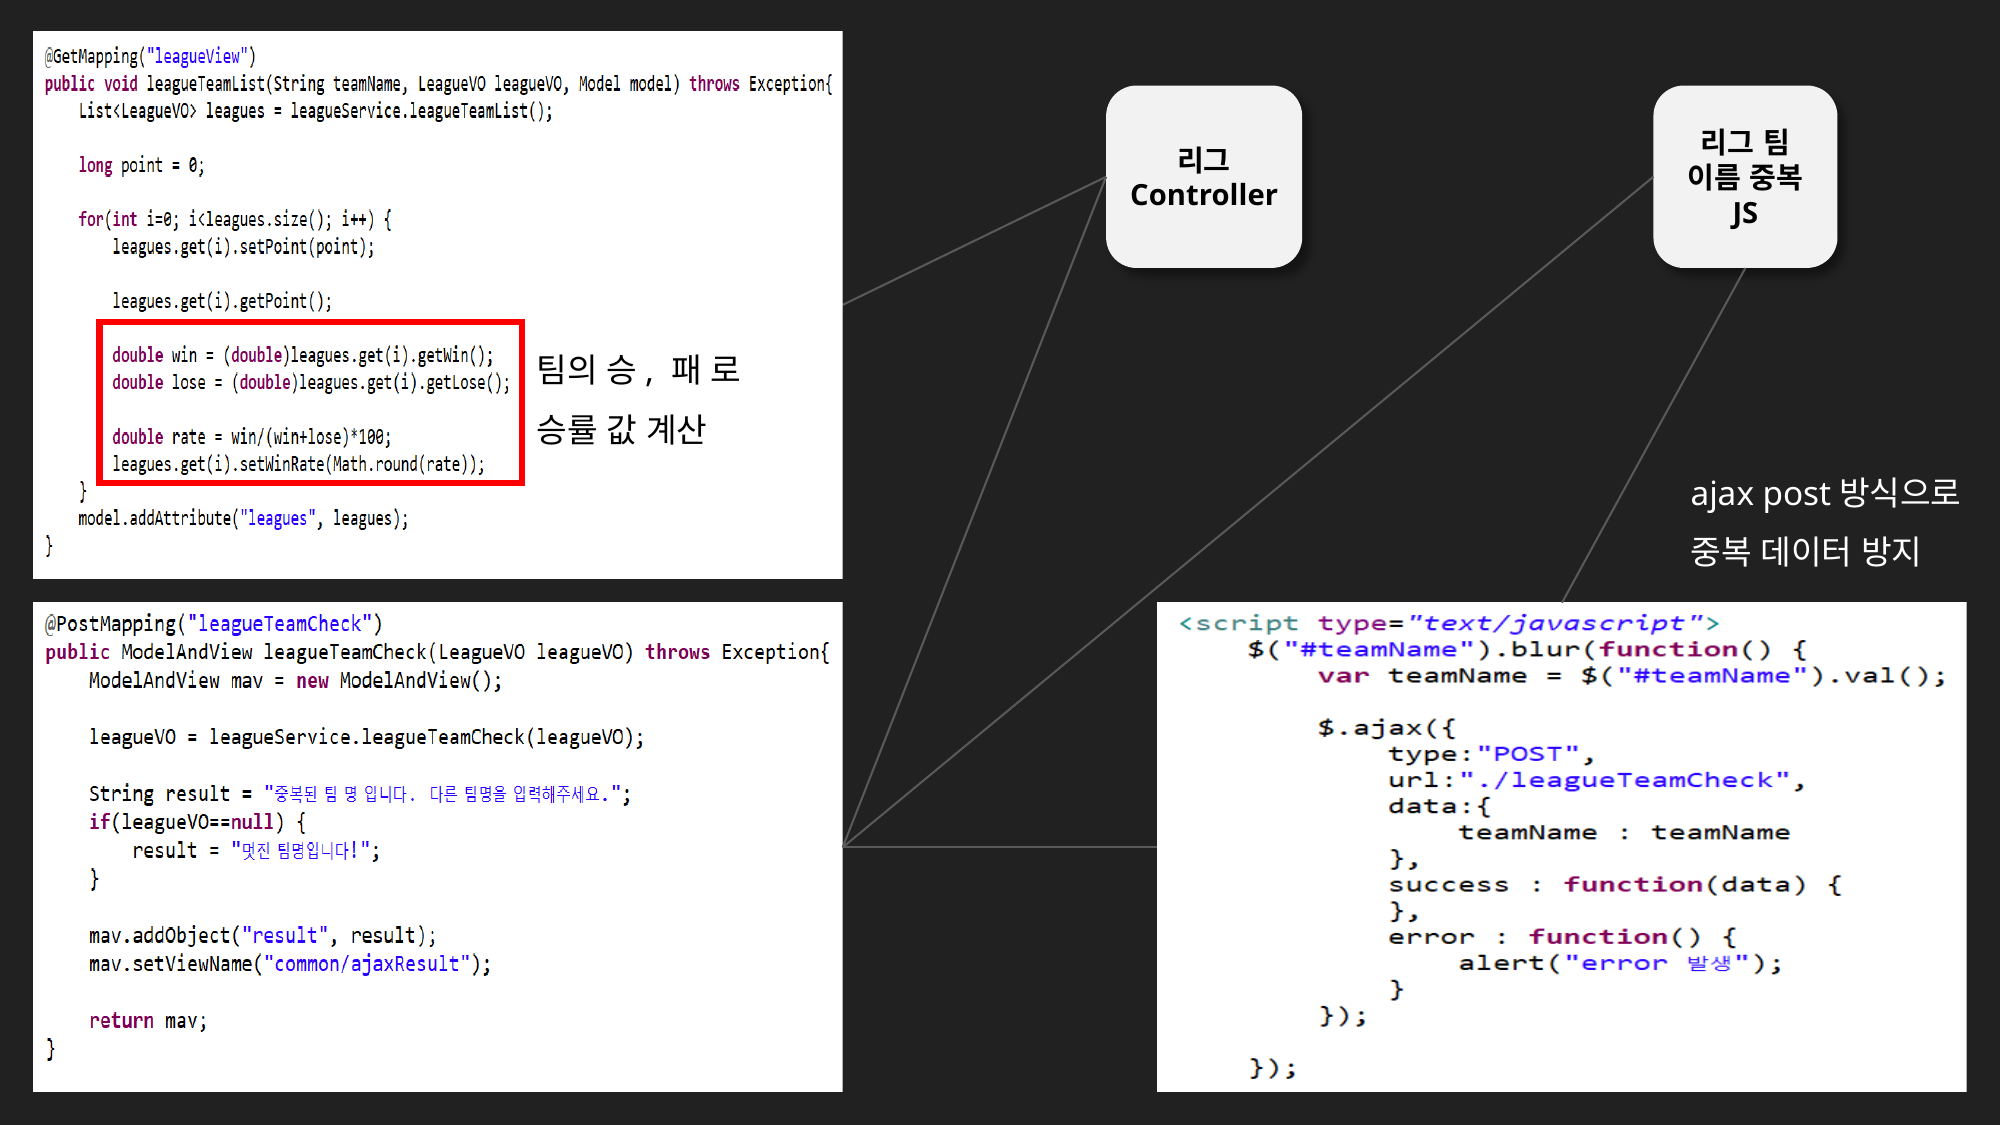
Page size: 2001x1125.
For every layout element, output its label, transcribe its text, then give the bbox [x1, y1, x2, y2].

text_box [98, 321, 523, 484]
text_box [1156, 602, 1968, 1093]
text_box [32, 602, 844, 1093]
text_box ajax post방식으로 중복 데이터 방지 [1746, 444, 1978, 579]
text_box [842, 176, 1654, 848]
text_box 리그 팀 이름 중복 JS [1652, 84, 1839, 269]
text_box 리그 Controller [1105, 84, 1304, 176]
text_box [32, 31, 844, 579]
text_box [1654, 267, 1746, 603]
text_box 팀의 승, 패 로 승률 값 계산 [523, 322, 824, 457]
